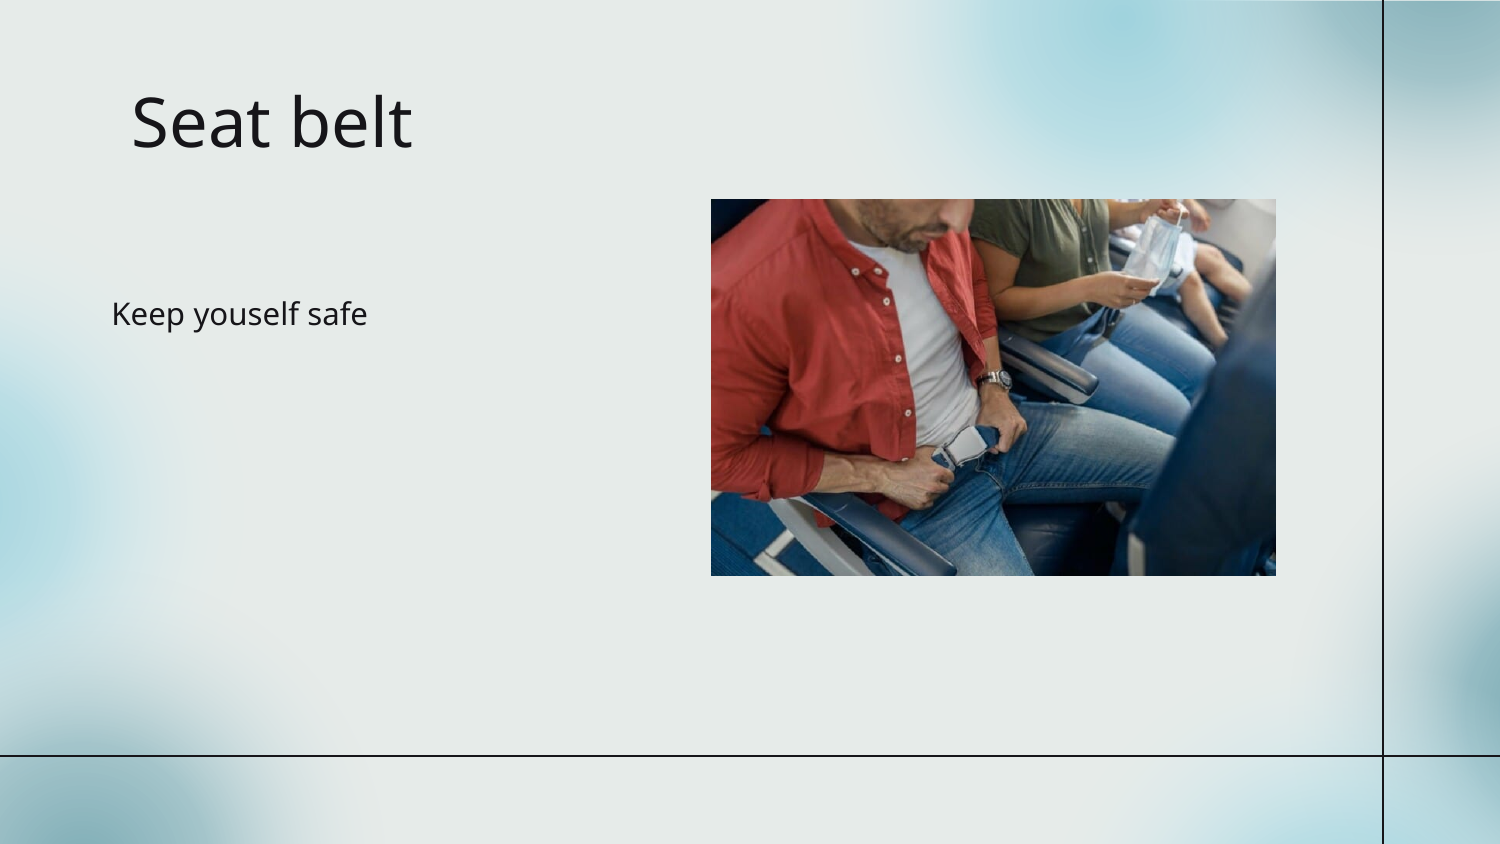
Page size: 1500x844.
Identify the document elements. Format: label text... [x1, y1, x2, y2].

list Keep youself safe [96, 279, 739, 602]
picture [711, 199, 1277, 576]
title Seat belt [116, 72, 1384, 167]
